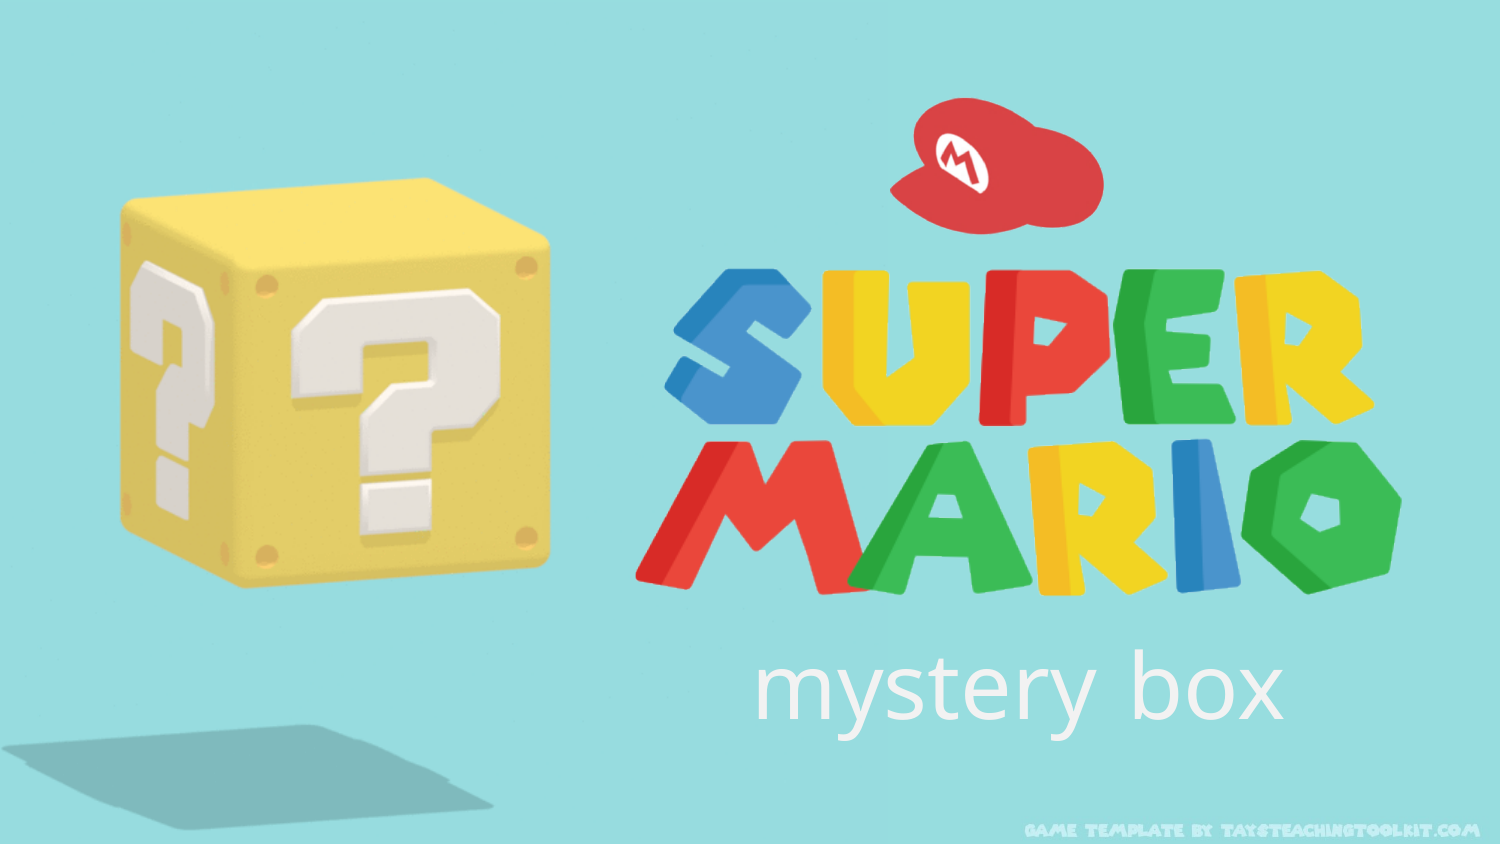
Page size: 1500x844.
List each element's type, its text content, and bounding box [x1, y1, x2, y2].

text_box mystery box [891, 620, 1419, 746]
picture [0, 0, 1500, 844]
